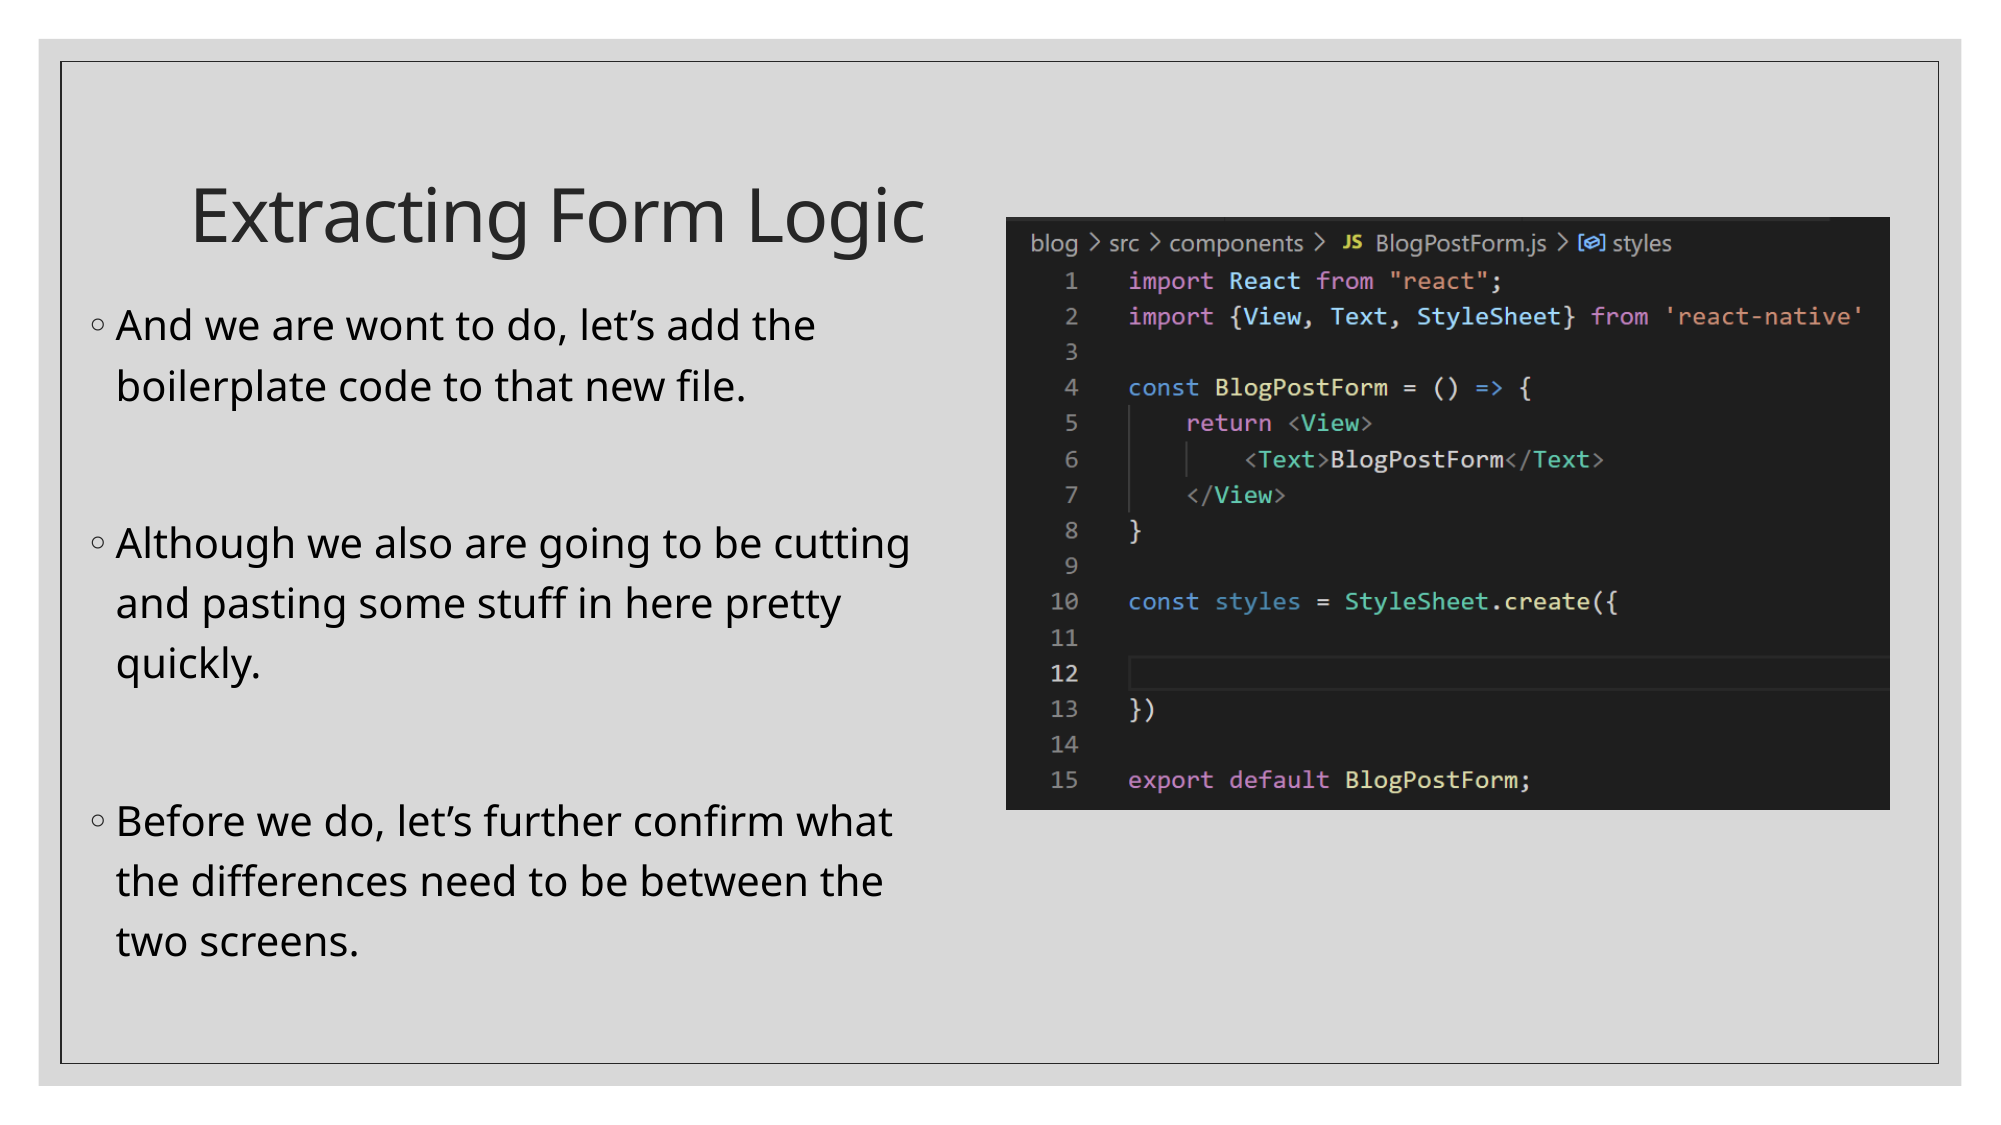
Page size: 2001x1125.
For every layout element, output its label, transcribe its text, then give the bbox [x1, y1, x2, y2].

picture [1006, 217, 1890, 810]
title Extracting Form Logic [174, 105, 1825, 331]
list And we are wont to do, let’s add the boilerplate code to that new file. Although we also are going to be cutting and pasting some stuff in here pretty quickly. Before we do, let’s further confirm what the differences need to be between the two screens. [70, 281, 965, 1020]
